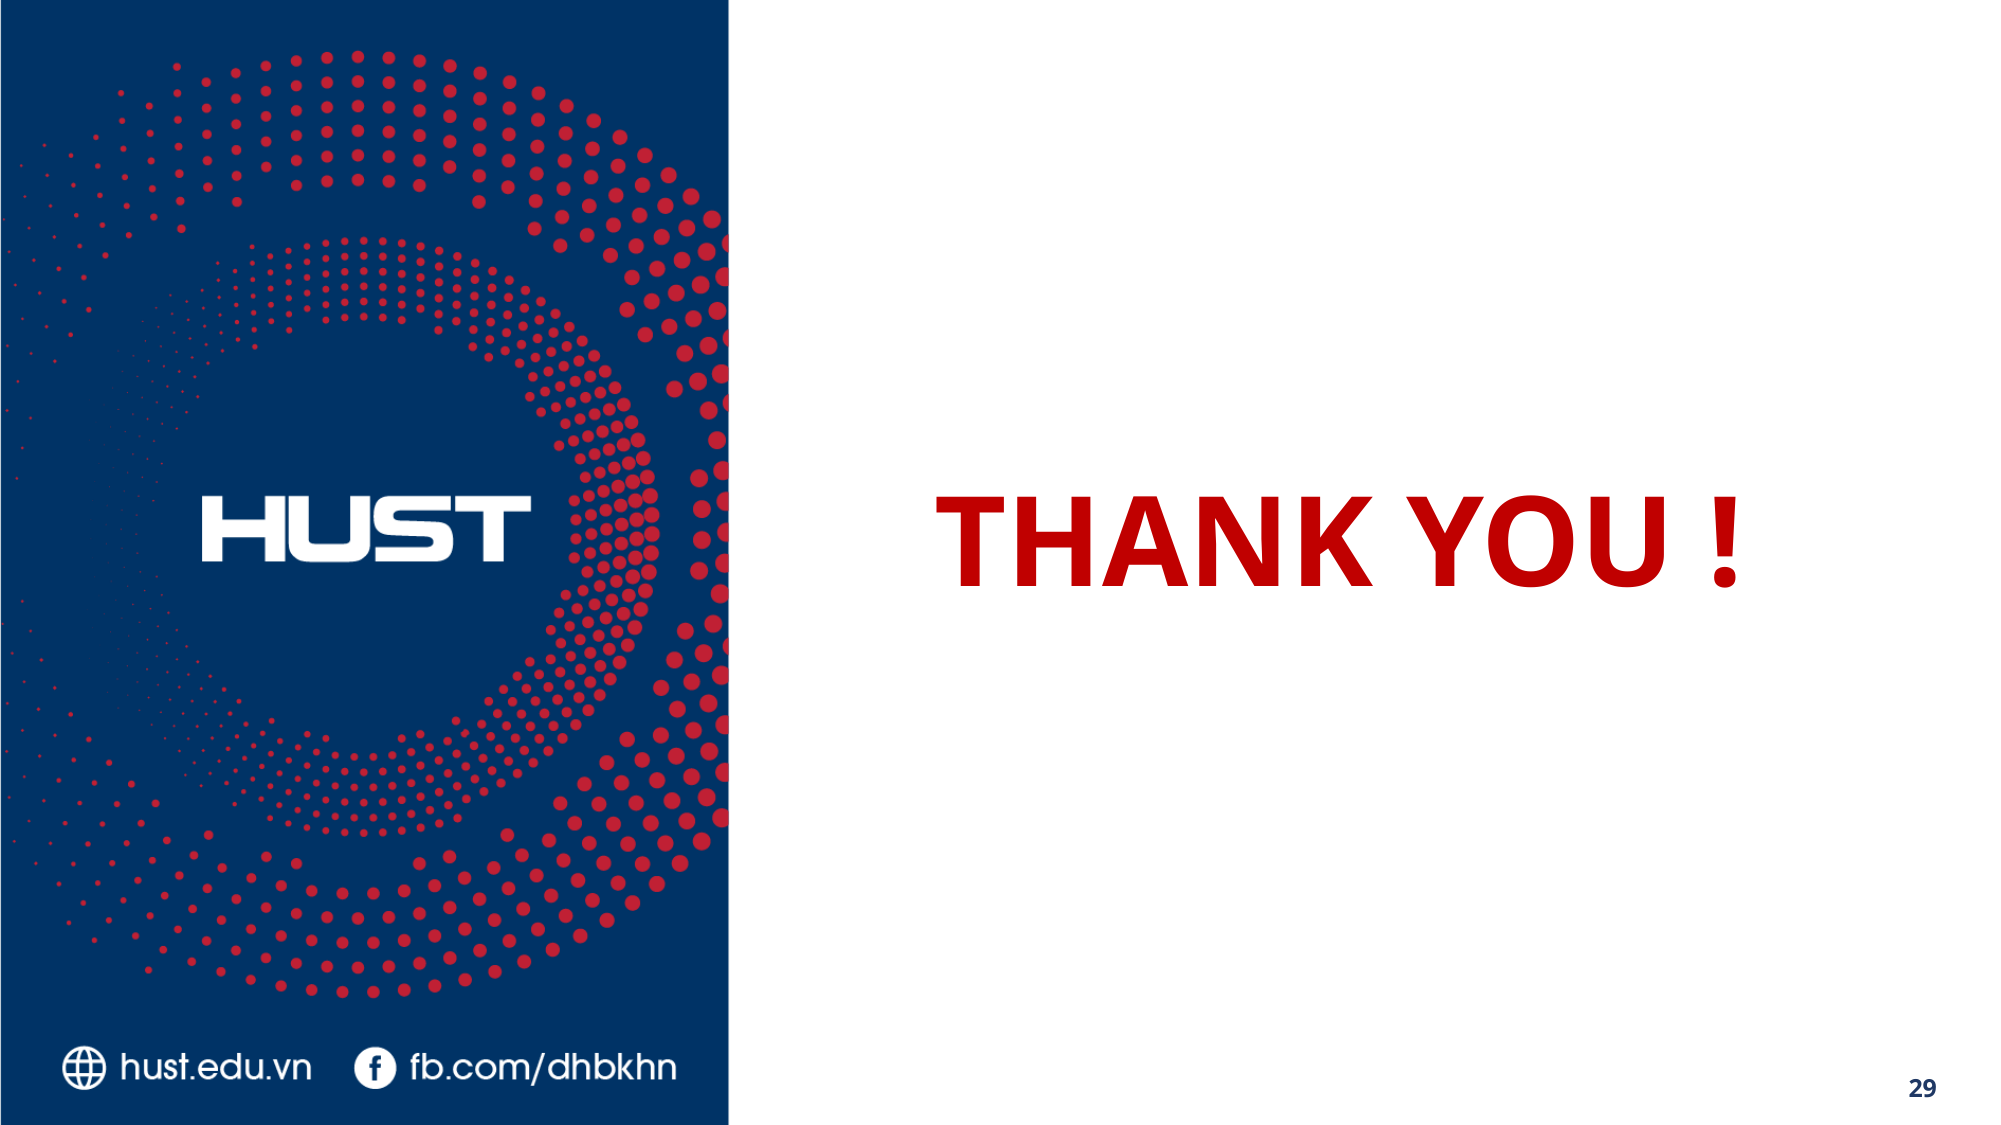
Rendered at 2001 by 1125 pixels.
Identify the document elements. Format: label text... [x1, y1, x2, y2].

text_box THANK YOU ! [919, 470, 1809, 630]
slide_number 29 [1502, 1065, 1953, 1125]
picture [0, 0, 2001, 1125]
